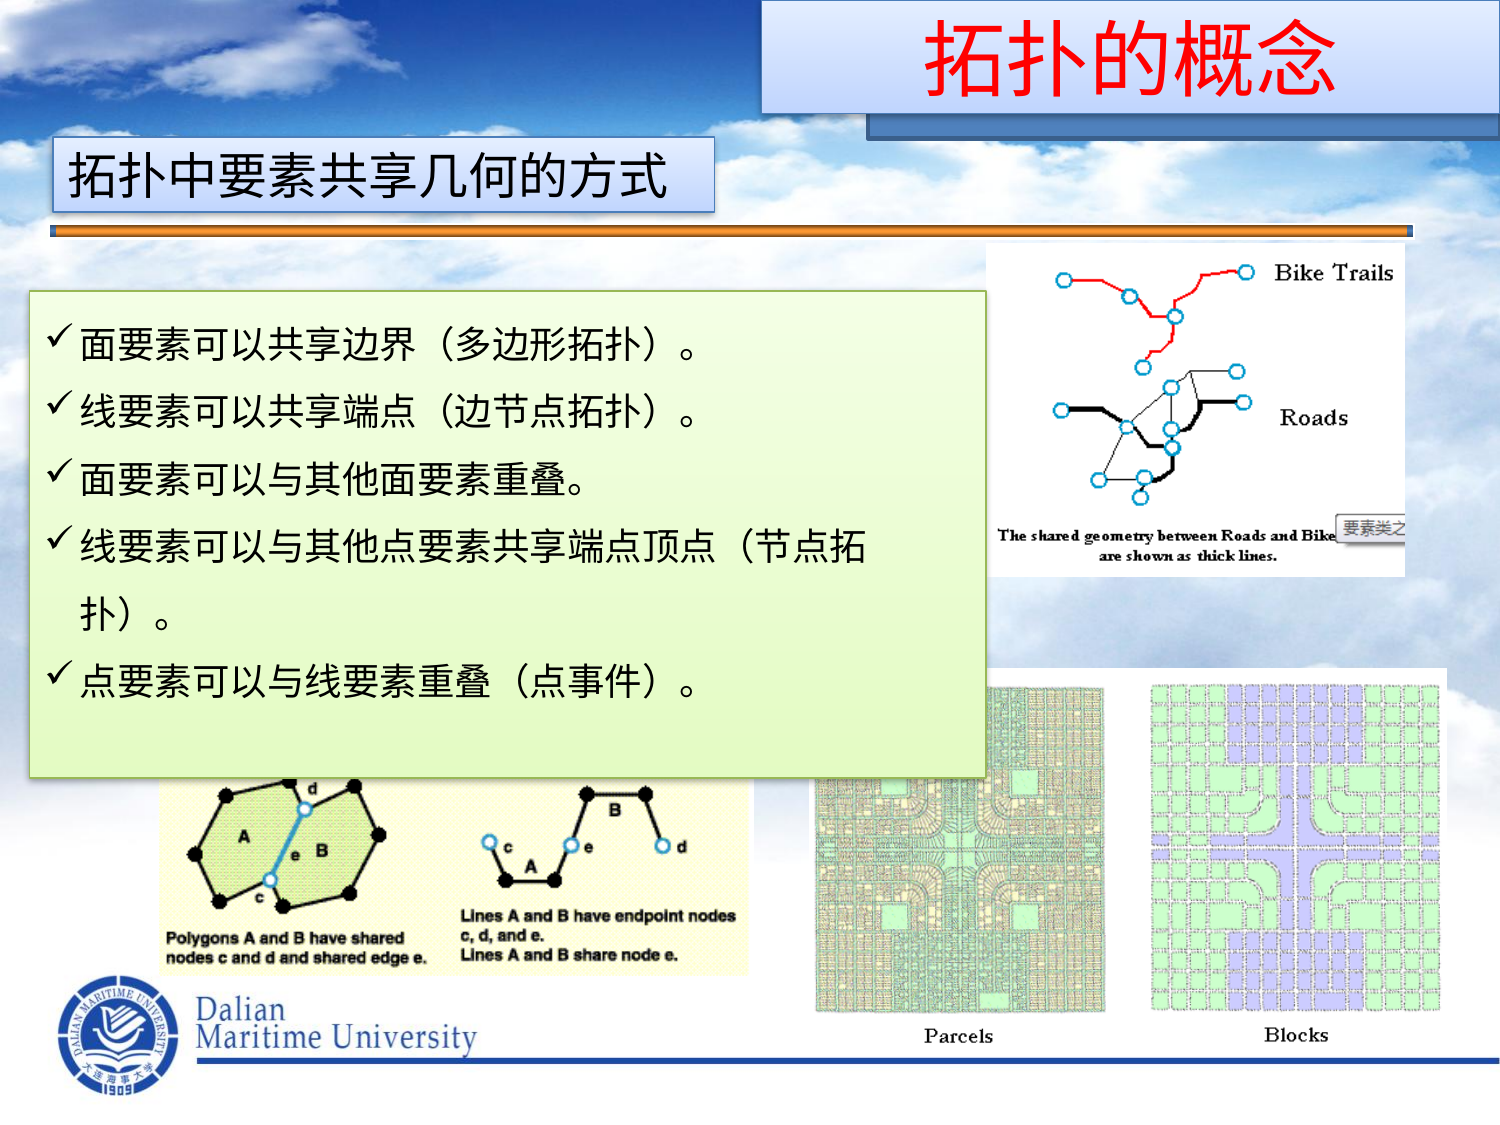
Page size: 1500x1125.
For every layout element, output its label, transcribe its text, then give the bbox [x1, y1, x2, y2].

picture [0, 0, 1500, 1125]
text_box 面要素可以共享边界（多边形拓扑）。 线要素可以共享端点（边节点拓扑）。 面要素可以与其他面要素重叠。 线要素可以与其他点要素共享端点顶点（节点拓扑）。 点要素可以与线要素重叠（点事件）。 [29, 290, 987, 779]
text_box 拓扑的概念 [761, 0, 1500, 114]
text_box 拓扑中要素共享几何的方式 [52, 136, 715, 213]
